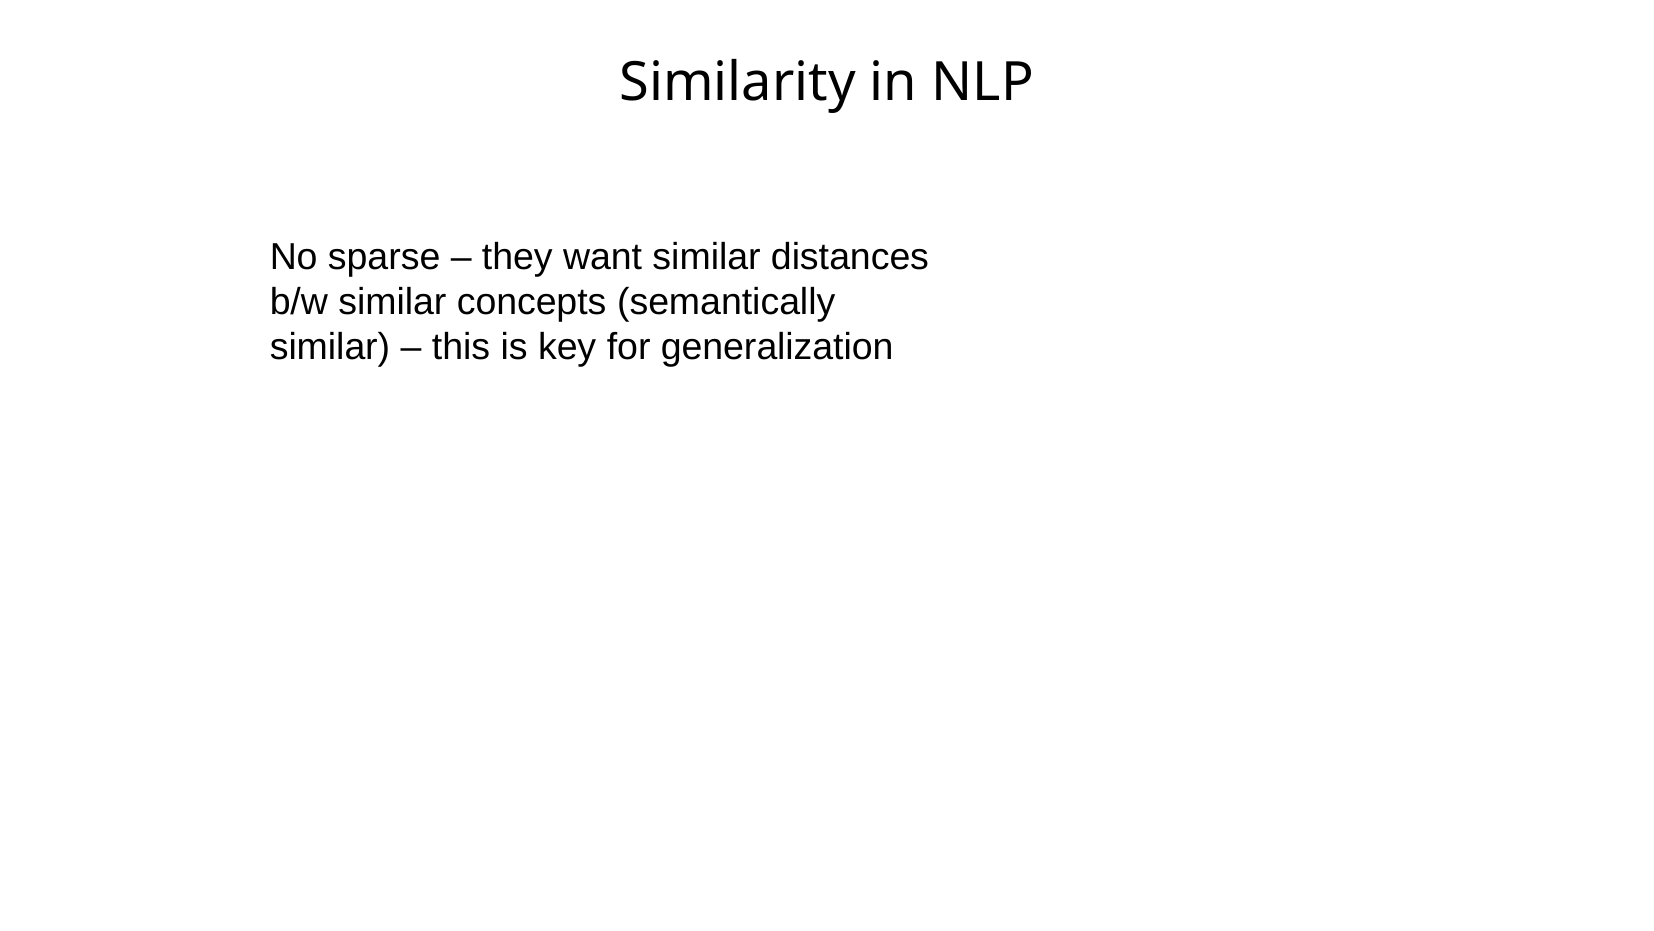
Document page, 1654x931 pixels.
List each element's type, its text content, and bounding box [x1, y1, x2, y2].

text_box Similarity in NLP [82, 46, 1571, 112]
text_box No sparse – they want similar distances b/w similar concepts (semantically similar) – this is key for generalization [254, 224, 975, 375]
